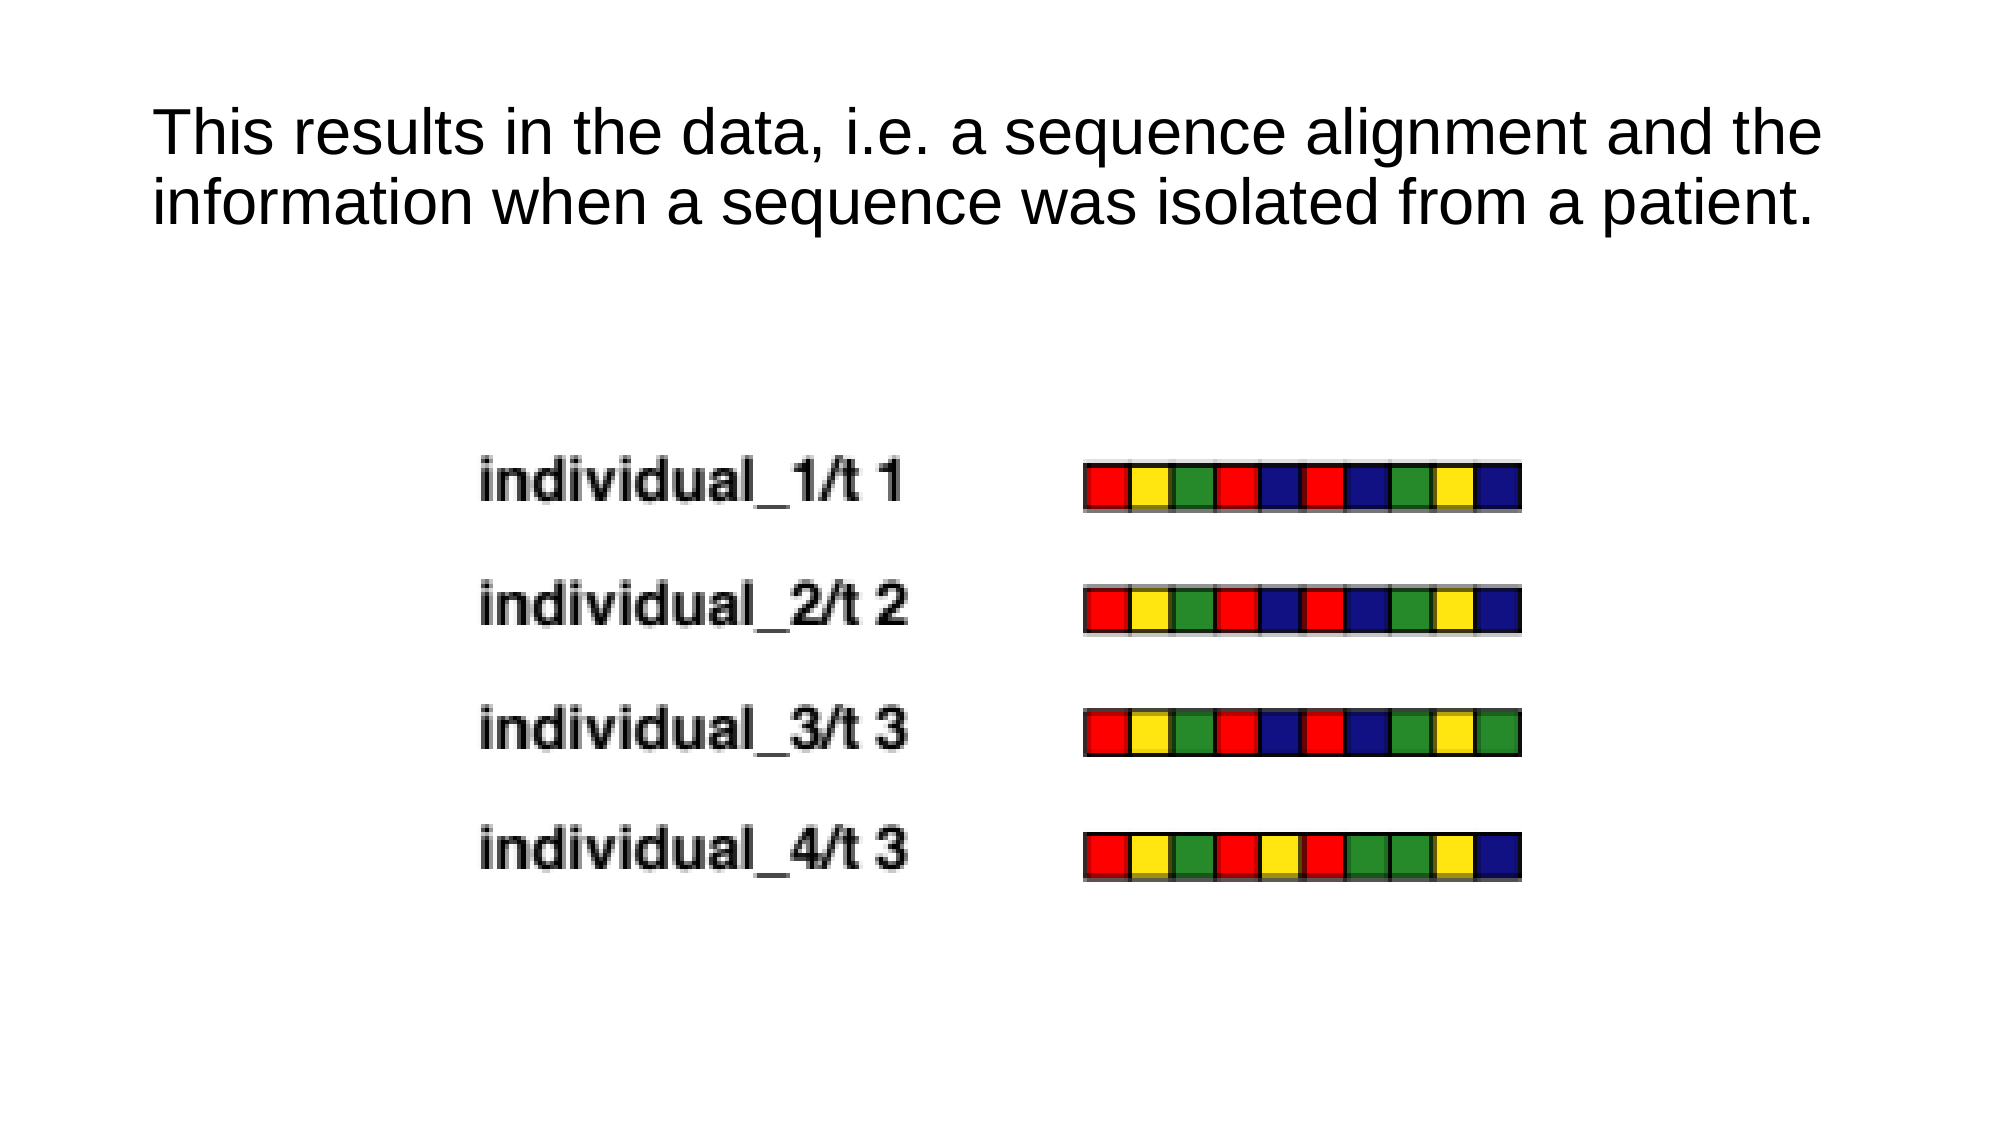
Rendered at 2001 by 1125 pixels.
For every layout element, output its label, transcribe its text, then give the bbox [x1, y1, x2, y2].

title This results in the data, i.e. a sequence alignment and the information when a sequence was isolated from a patient. [137, 59, 1863, 278]
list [465, 435, 1535, 899]
